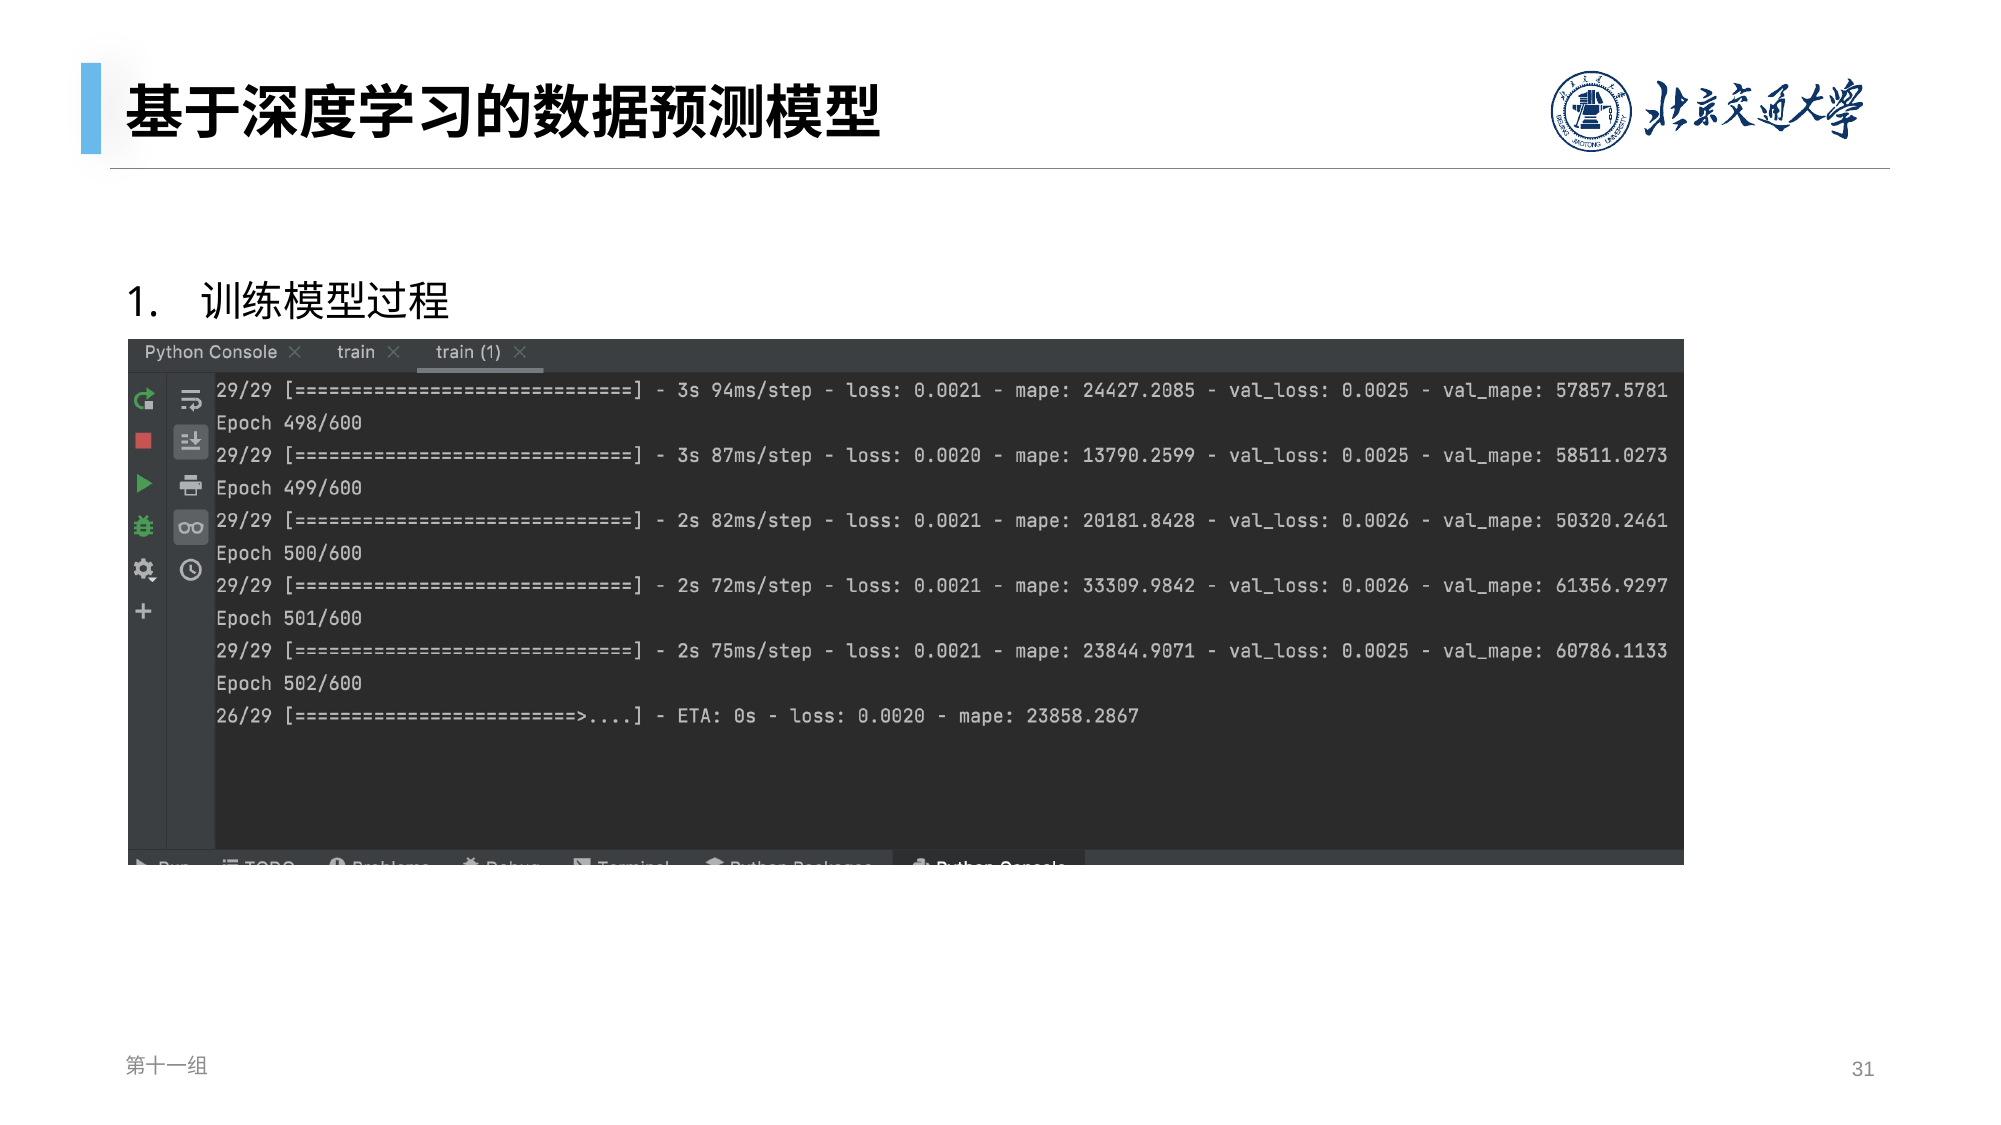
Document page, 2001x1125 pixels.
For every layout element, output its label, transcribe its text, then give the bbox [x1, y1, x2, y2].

picture [128, 339, 1684, 865]
list 训练模型过程 [109, 202, 1872, 952]
picture [1529, 154, 1890, 184]
slide_number 31 [1412, 1050, 1890, 1085]
footer 第十一组 [109, 1050, 790, 1085]
title 基于深度学习的数据预测模型 [109, 0, 1890, 154]
